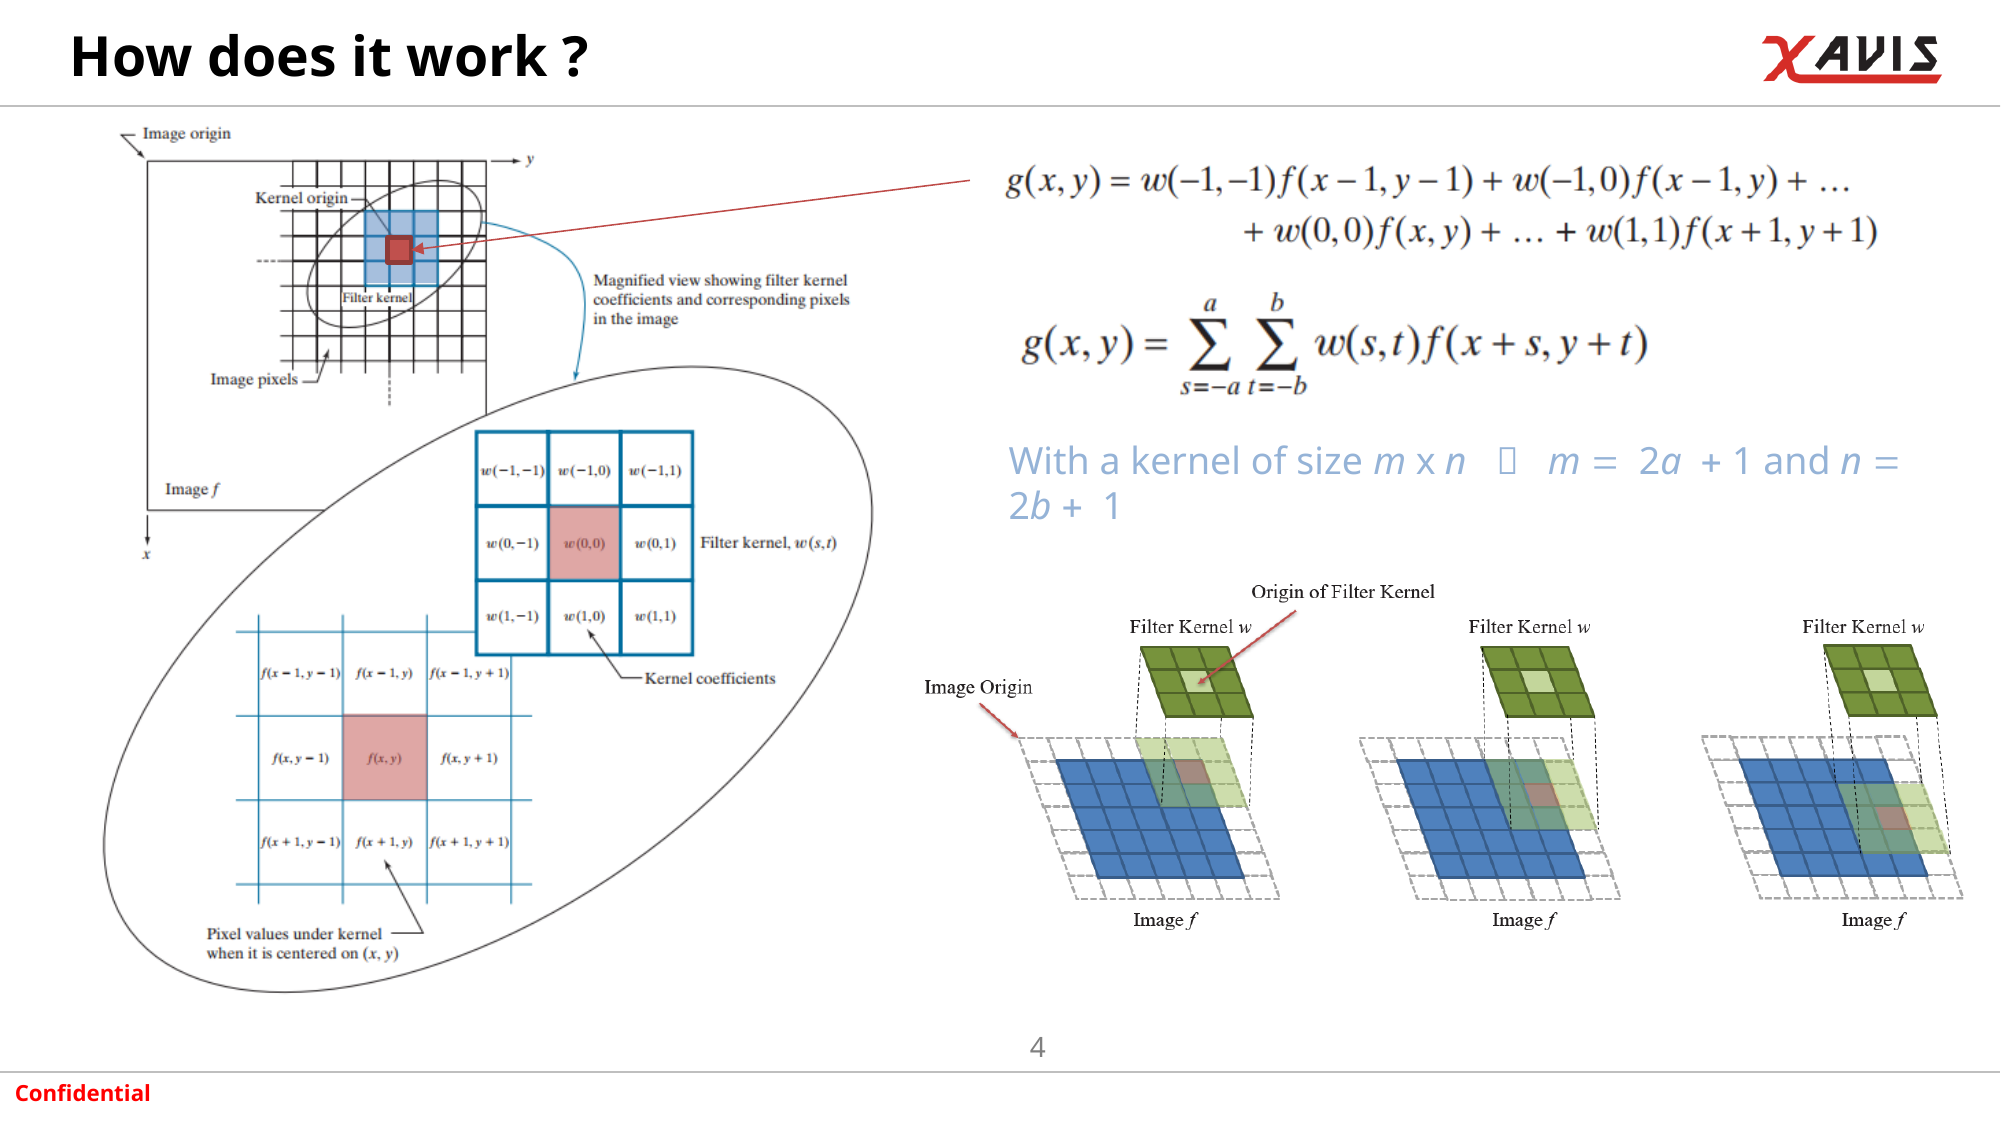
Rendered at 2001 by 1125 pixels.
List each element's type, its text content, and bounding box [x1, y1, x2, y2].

picture [1010, 282, 1688, 404]
text_box With a kernel of size m x n  m = 2a + 1 and n = 2b + 1 [993, 429, 1969, 534]
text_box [410, 180, 971, 251]
title How does it work ? [55, 23, 1270, 85]
picture [54, 110, 1979, 1015]
picture [985, 152, 1892, 263]
picture [1756, 26, 1946, 89]
